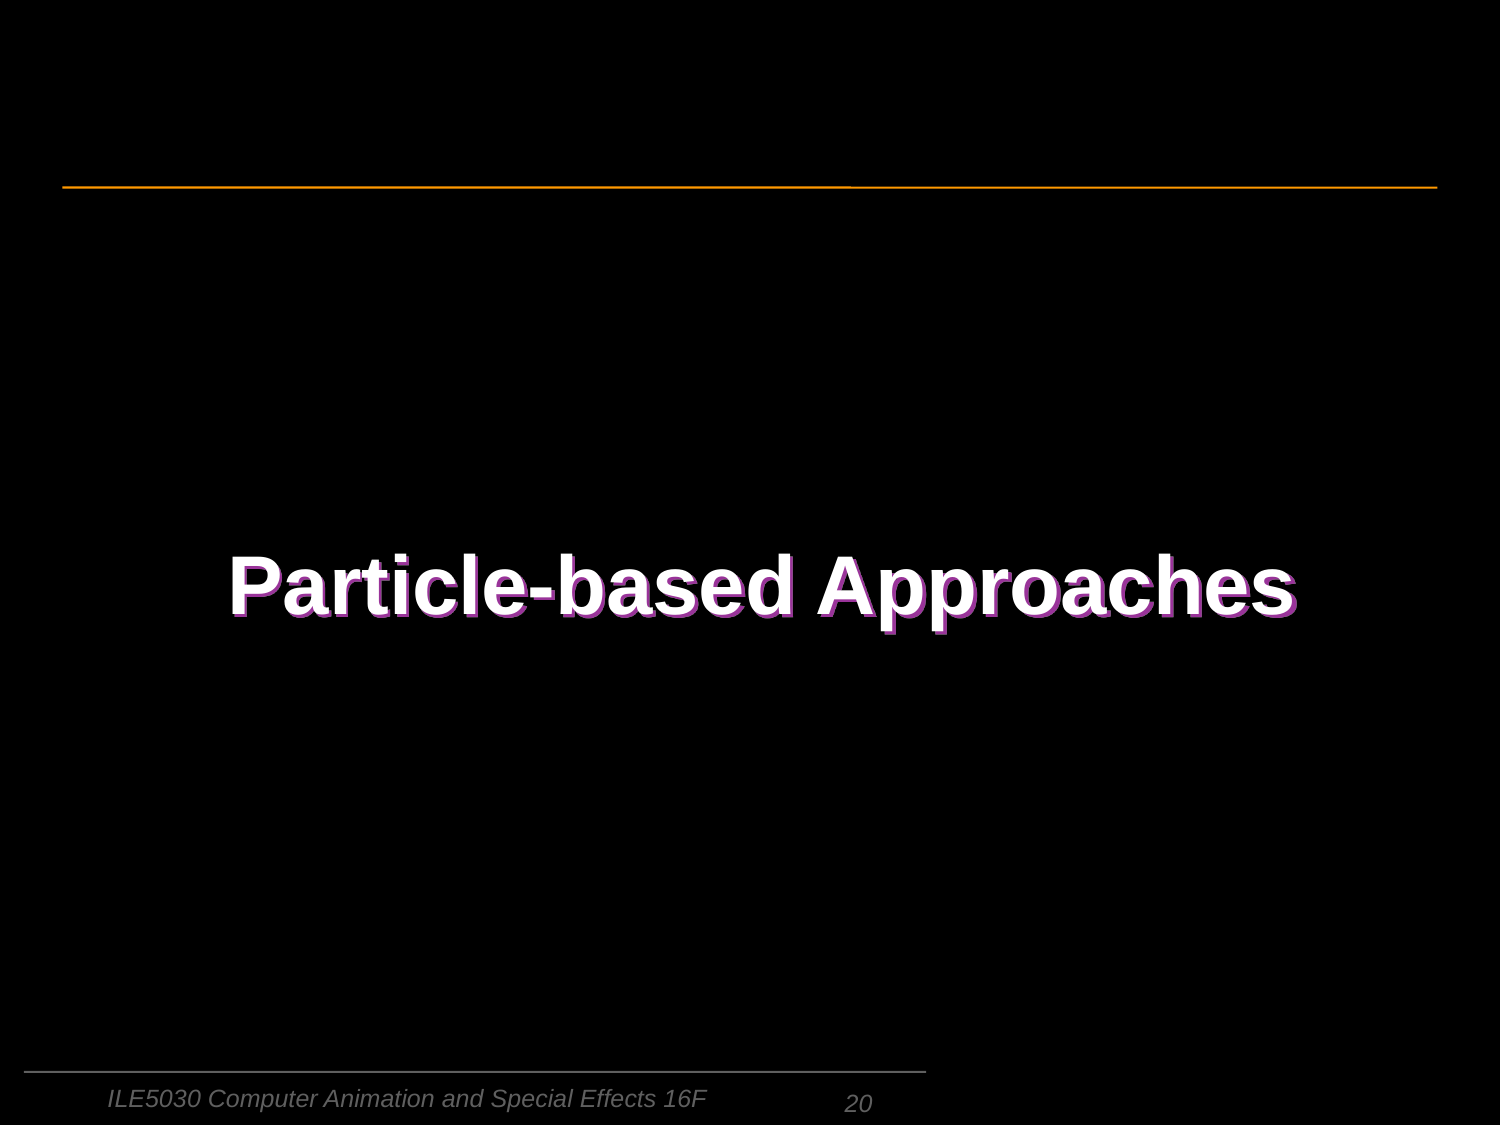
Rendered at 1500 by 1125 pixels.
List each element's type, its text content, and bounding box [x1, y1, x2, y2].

slide_number 20 [537, 1084, 888, 1125]
title Particle-based Approaches [212, 487, 1400, 675]
footer ILE5030 Computer Animation and Special Effects 16F [92, 1074, 838, 1125]
